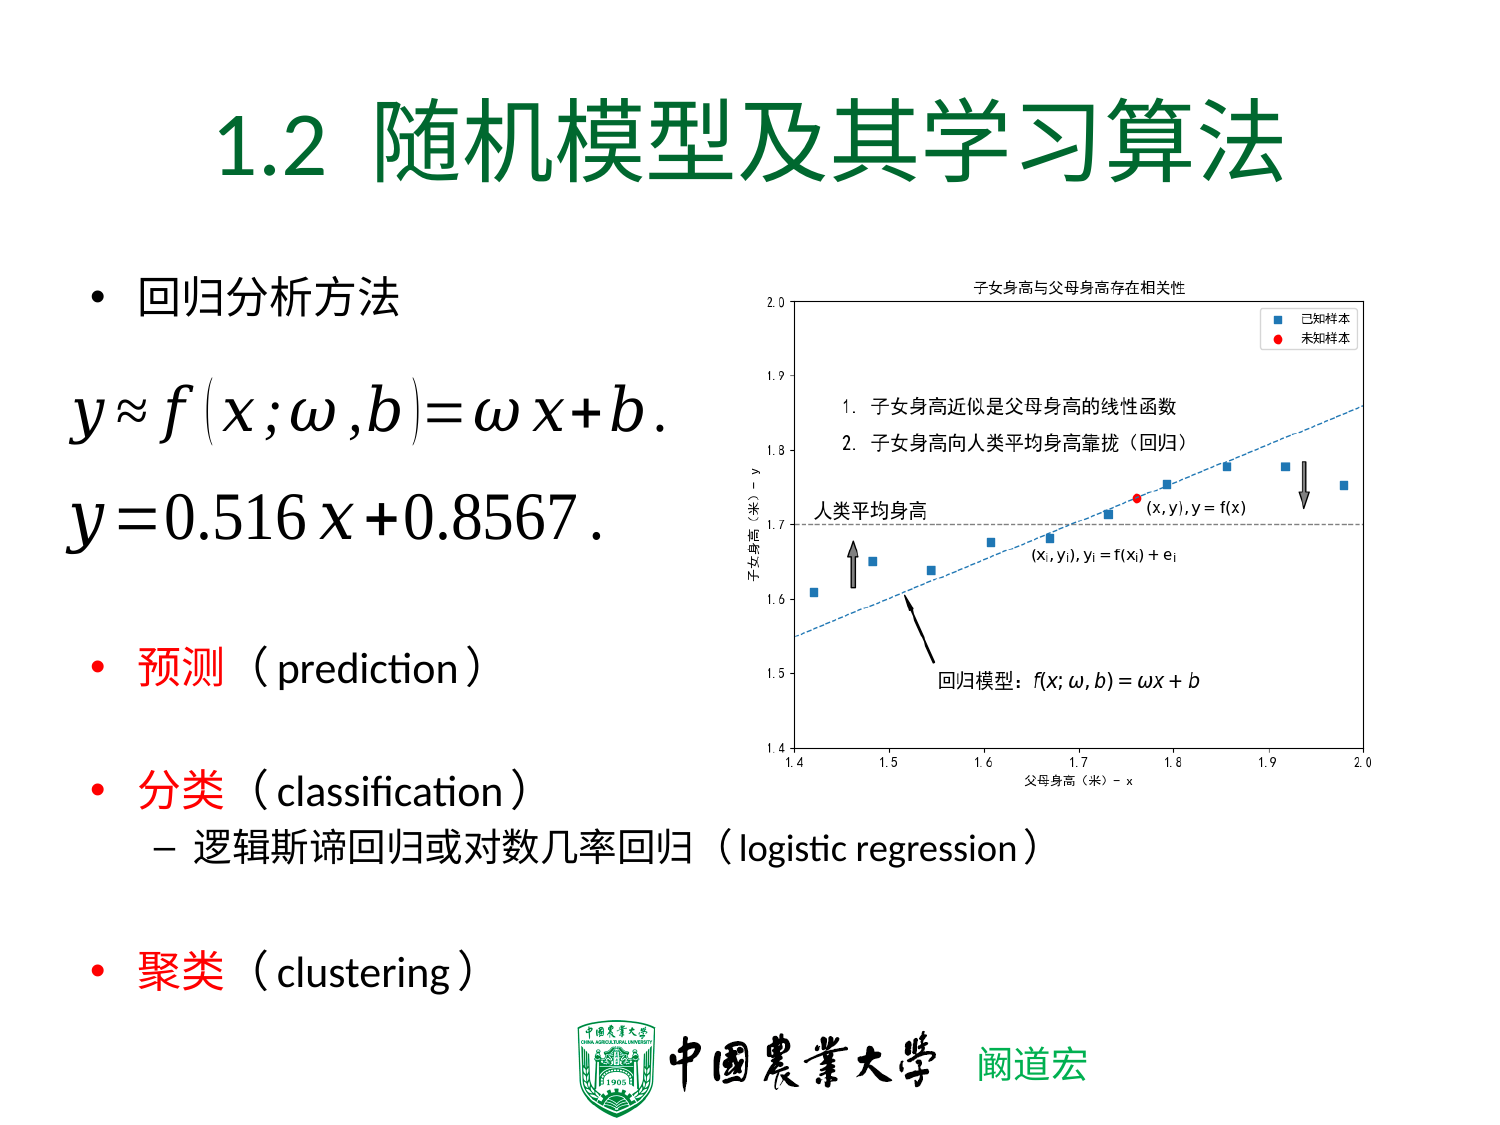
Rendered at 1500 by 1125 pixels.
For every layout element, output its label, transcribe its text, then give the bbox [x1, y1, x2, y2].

list 回归分析方法 预测（prediction） 分类（classification） 逻辑斯谛回归或对数几率回归（logistic regression） 聚类（clustering） [75, 262, 1425, 1005]
picture [573, 1016, 939, 1119]
title 1.2 随机模型及其学习算法 [75, 45, 1425, 233]
picture [702, 231, 1436, 811]
